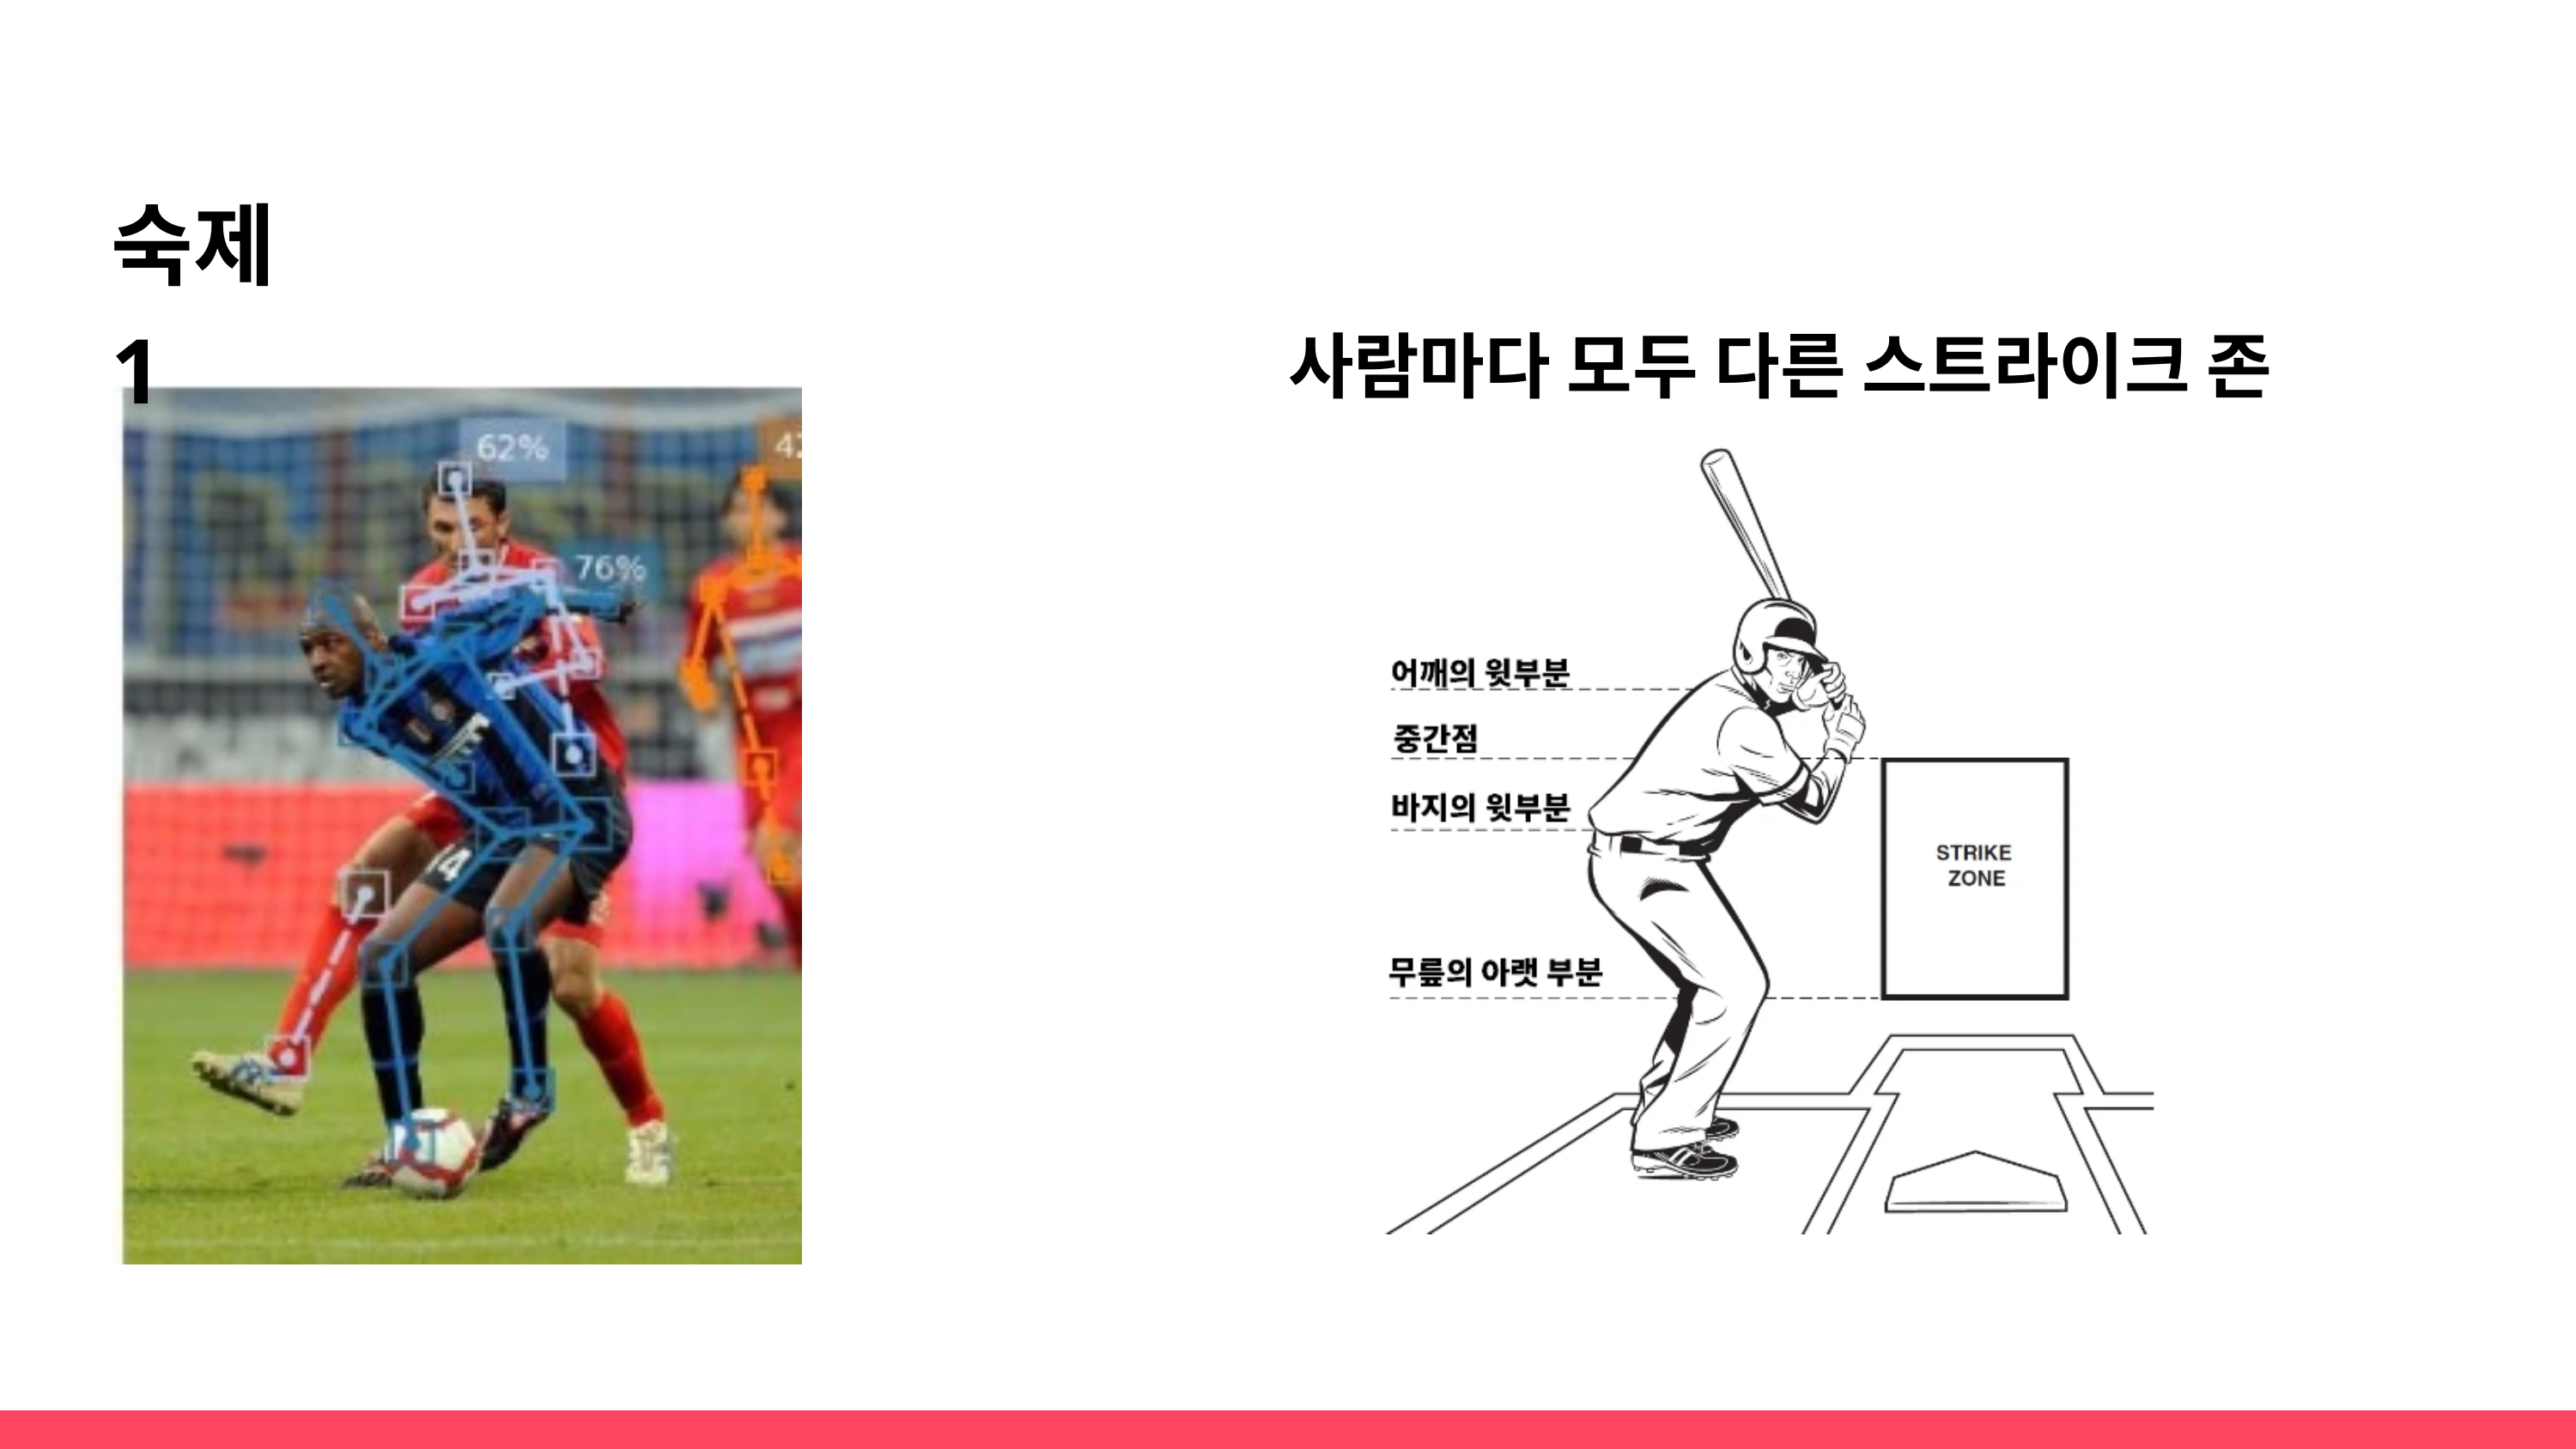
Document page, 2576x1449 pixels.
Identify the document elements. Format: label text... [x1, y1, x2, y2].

text_box 숙제 1 [111, 171, 354, 421]
text_box [1368, 416, 2154, 1234]
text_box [0, 1410, 2576, 1449]
text_box 사람마다 모두 다른 스트라이크 존 [1287, 306, 2290, 407]
text_box [111, 385, 802, 1265]
